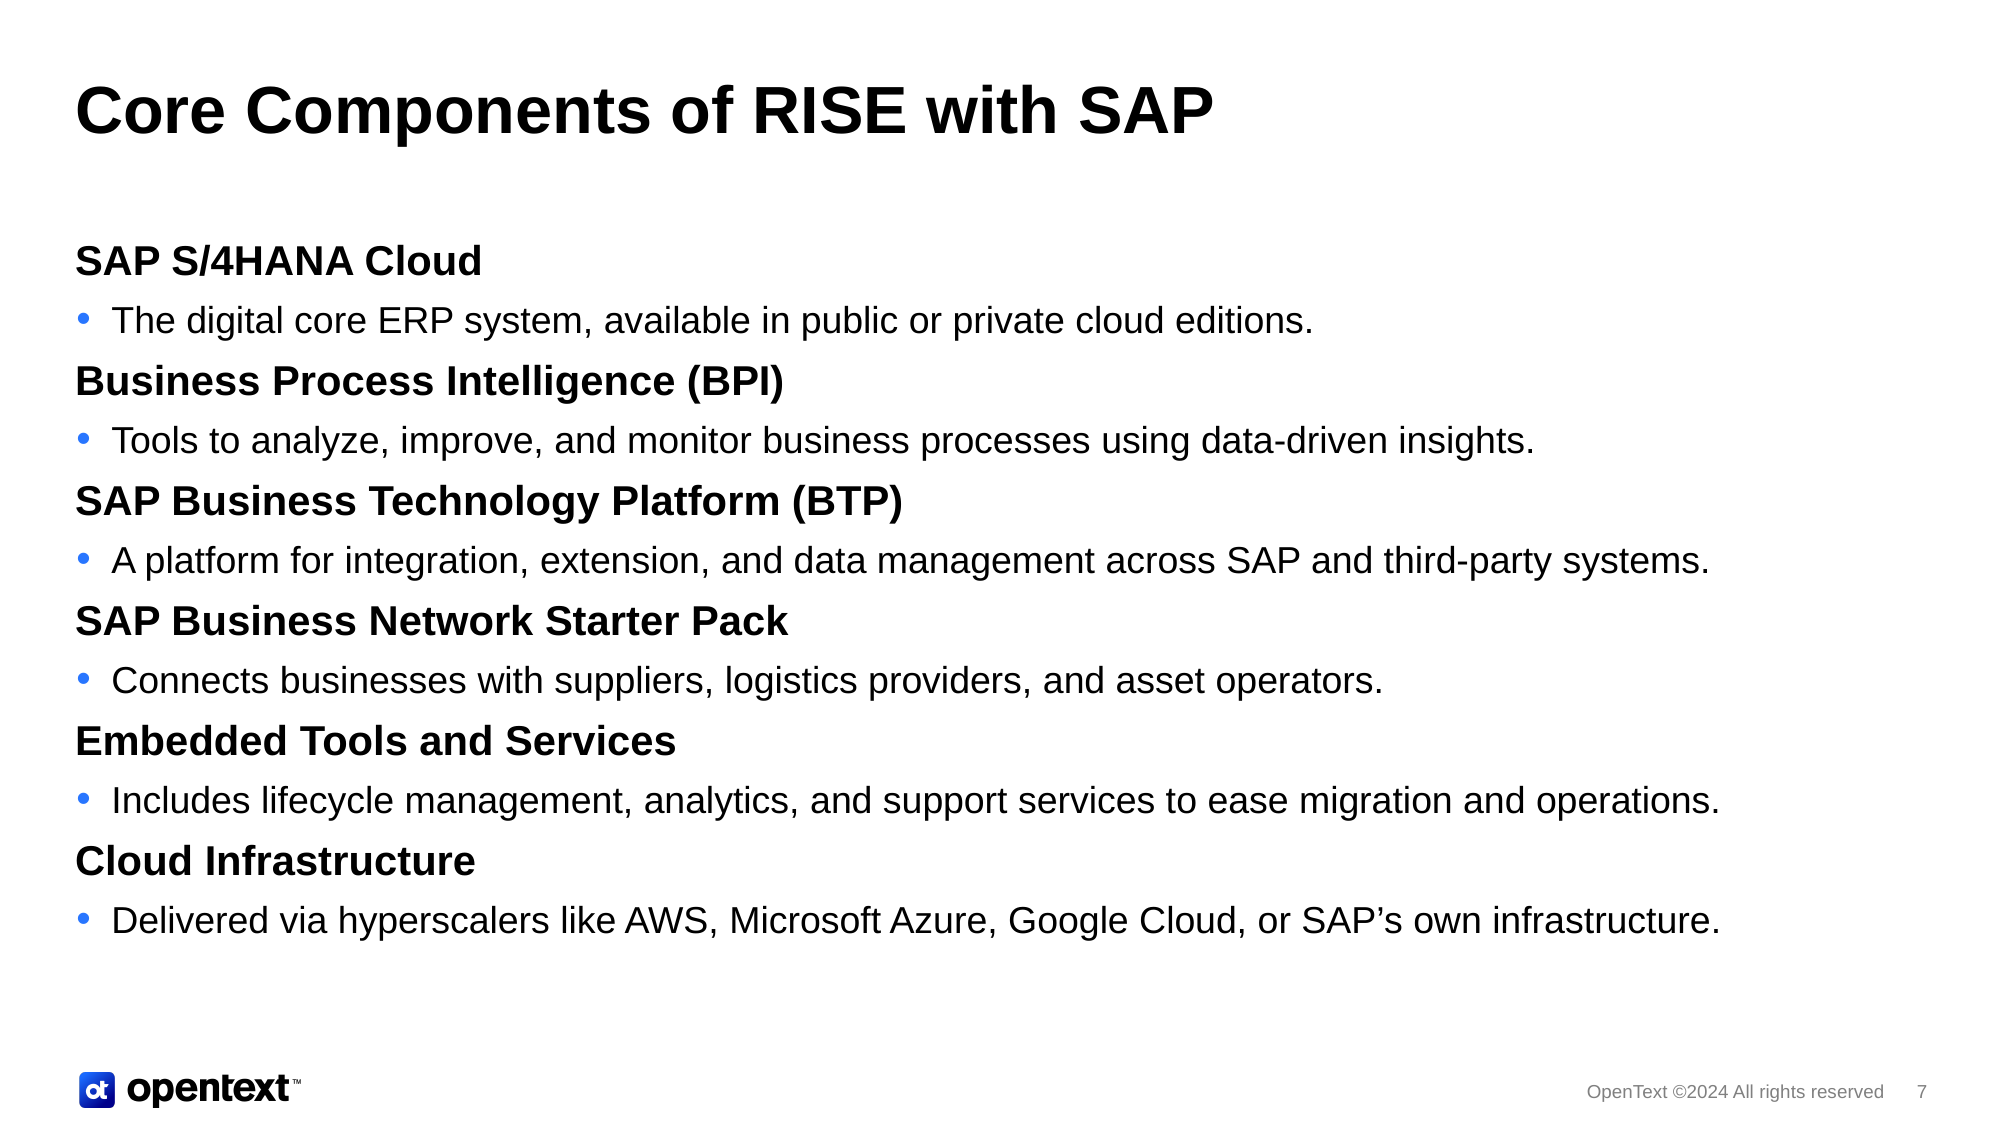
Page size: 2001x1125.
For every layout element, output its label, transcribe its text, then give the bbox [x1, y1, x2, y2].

list SAP S/4HANA Cloud The digital core ERP system, available in public or private cloud editions. Business Process Intelligence (BPI) Tools to analyze, improve, and monitor business processes using data-driven insights. SAP Business Technology Platform (BTP) A platform for integration, extension, and data management across SAP and third-party systems. SAP Business Network Starter Pack Connects businesses with suppliers, logistics providers, and asset operators. Embedded Tools and Services Includes lifecycle management, analytics, and support services to ease migration and operations. Cloud Infrastructure Delivered via hyperscalers like AWS, Microsoft Azure, Google Cloud, or SAP’s own infrastructure. [75, 225, 1925, 1019]
picture [79, 1072, 301, 1108]
title Core Components of RISE with SAP [75, 24, 1925, 185]
